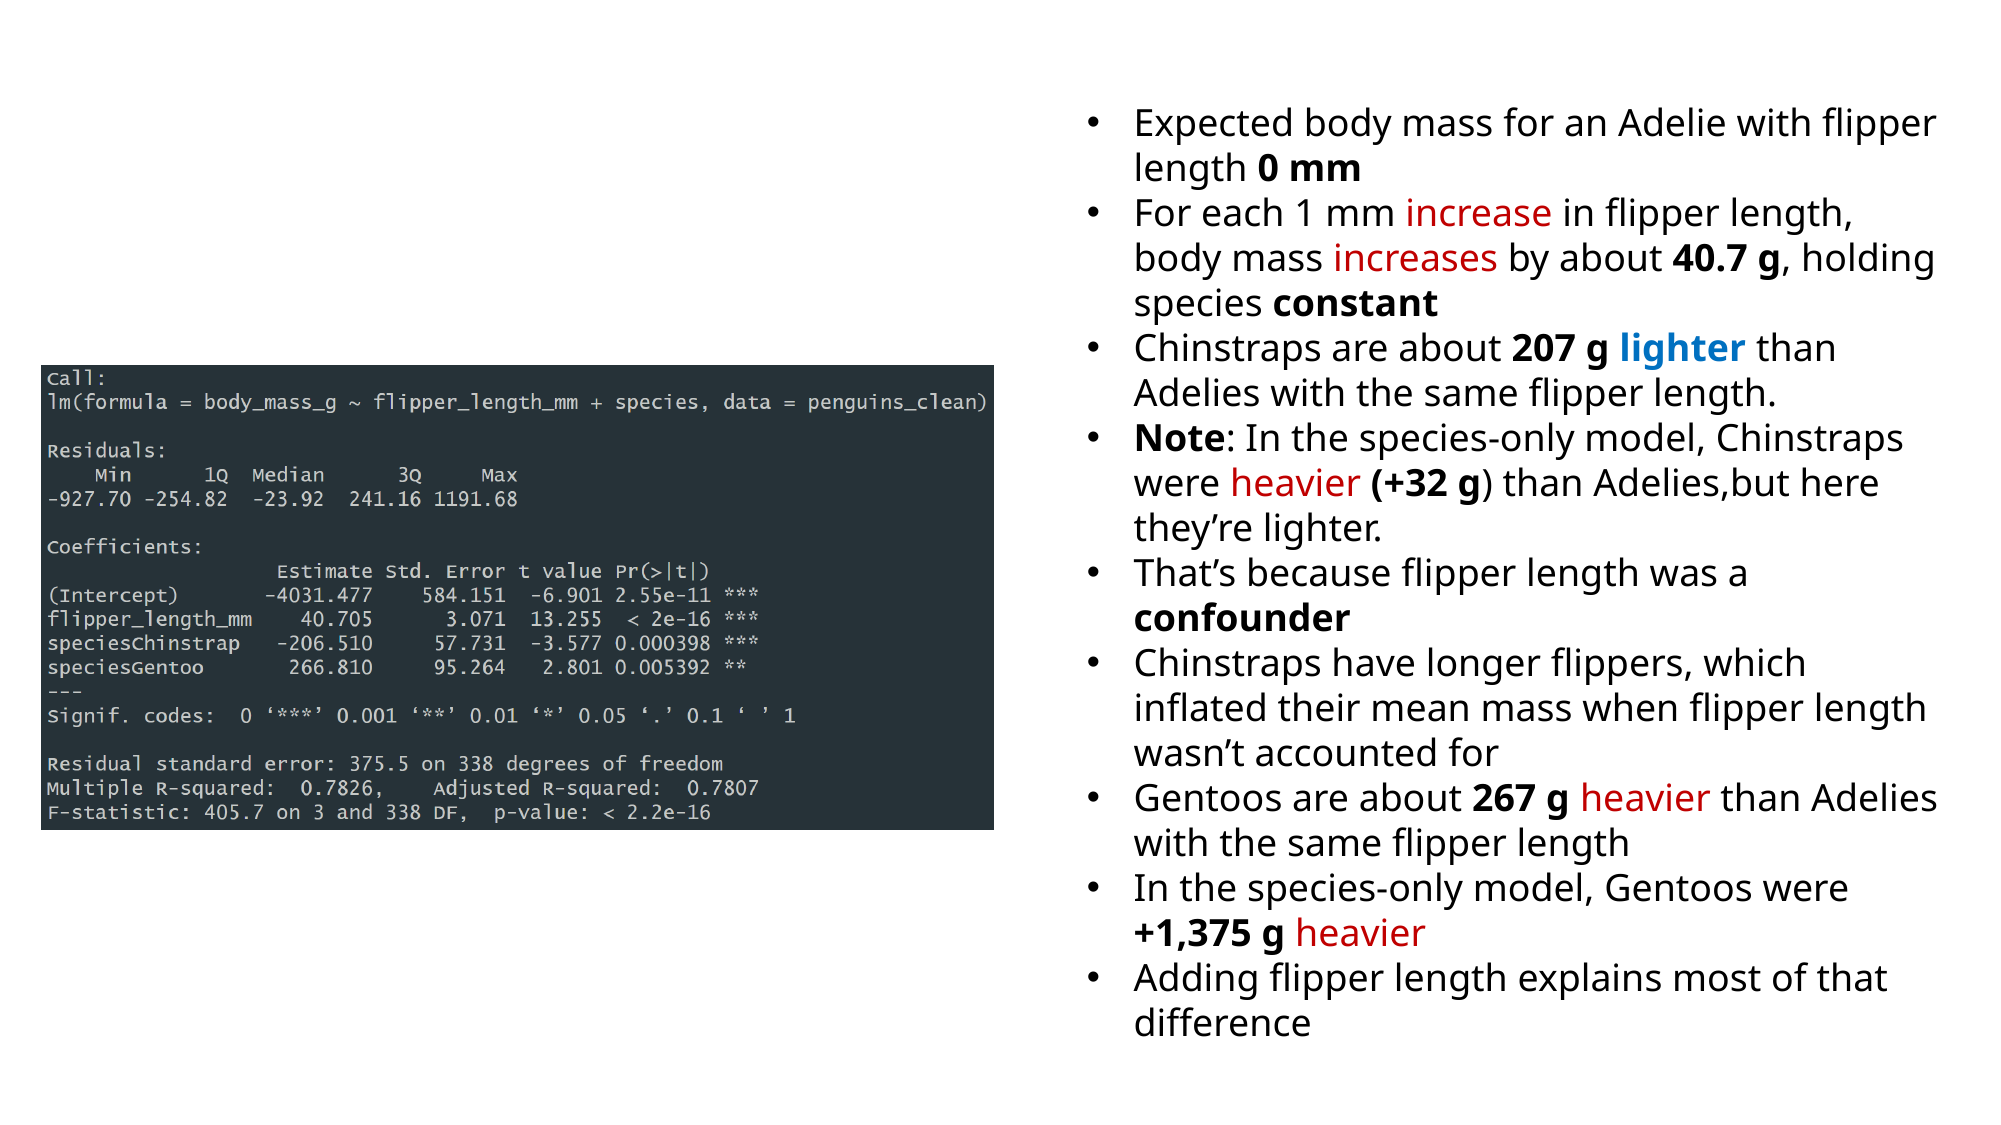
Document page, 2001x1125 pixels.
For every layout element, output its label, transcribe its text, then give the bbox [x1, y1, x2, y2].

picture [41, 365, 994, 830]
text_box Expected body mass for an Adelie with flipper length 0 mm For each 1 mm increase in flipper length, body mass increases by about 40.7 g, holding species constant Chinstraps are about 207 g lighter than Adelies with the same flipper length. Note: In the species-only model, Chinstraps were heavier (+32 g) than Adelies,but here they’re lighter. That’s because flipper length was a confounder Chinstraps have longer flippers, which inflated their mean mass when flipper length wasn’t accounted for Gentoos are about 267 g heavier than Adelies with the same flipper length In the species-only model, Gentoos were +1,375 g heavier Adding flipper length explains most of that difference [1072, 91, 1956, 1052]
